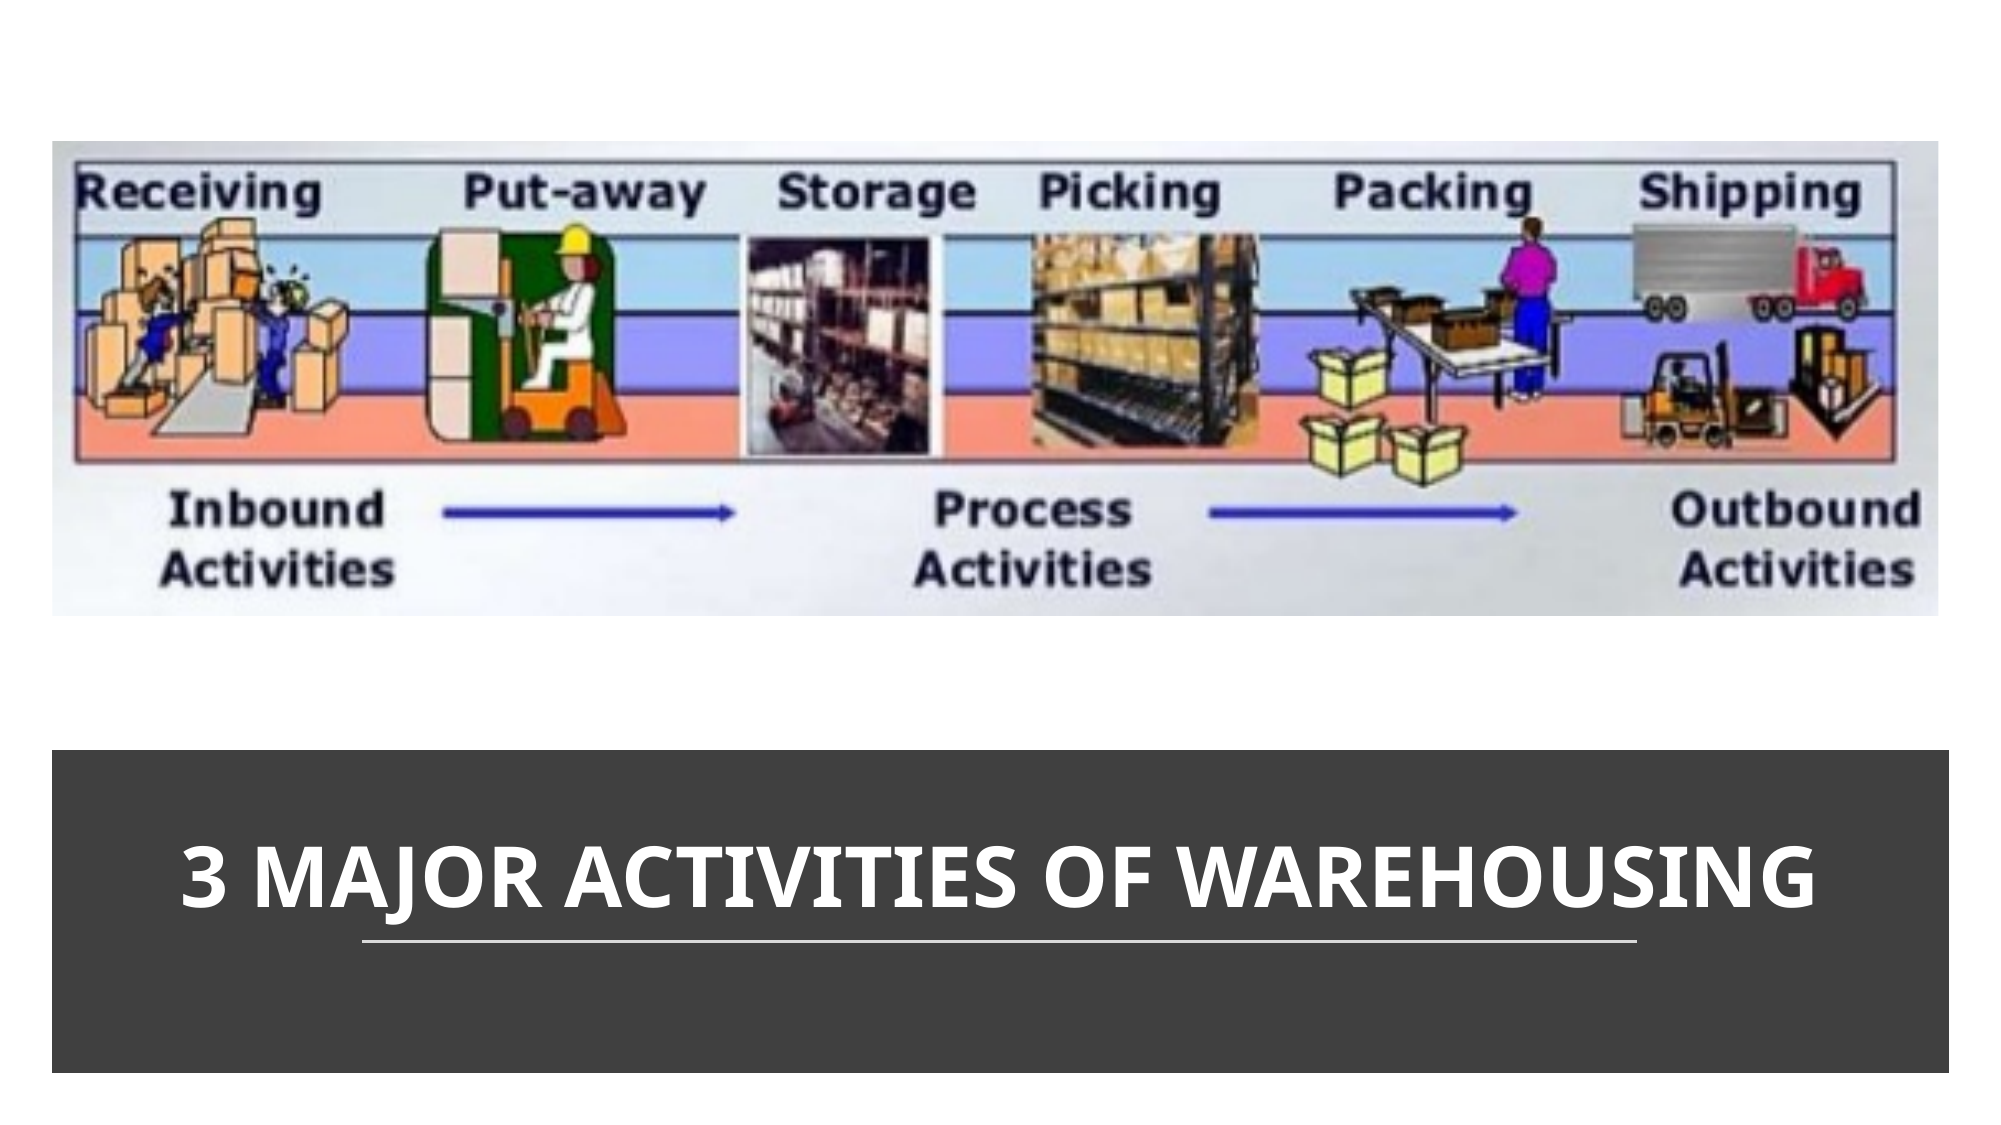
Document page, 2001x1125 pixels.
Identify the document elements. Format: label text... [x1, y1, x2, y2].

text_box [61, 759, 1939, 1064]
title 3 MAJOR ACTIVITIES OF WAREHOUSING [86, 780, 1914, 933]
picture [52, 141, 1939, 616]
